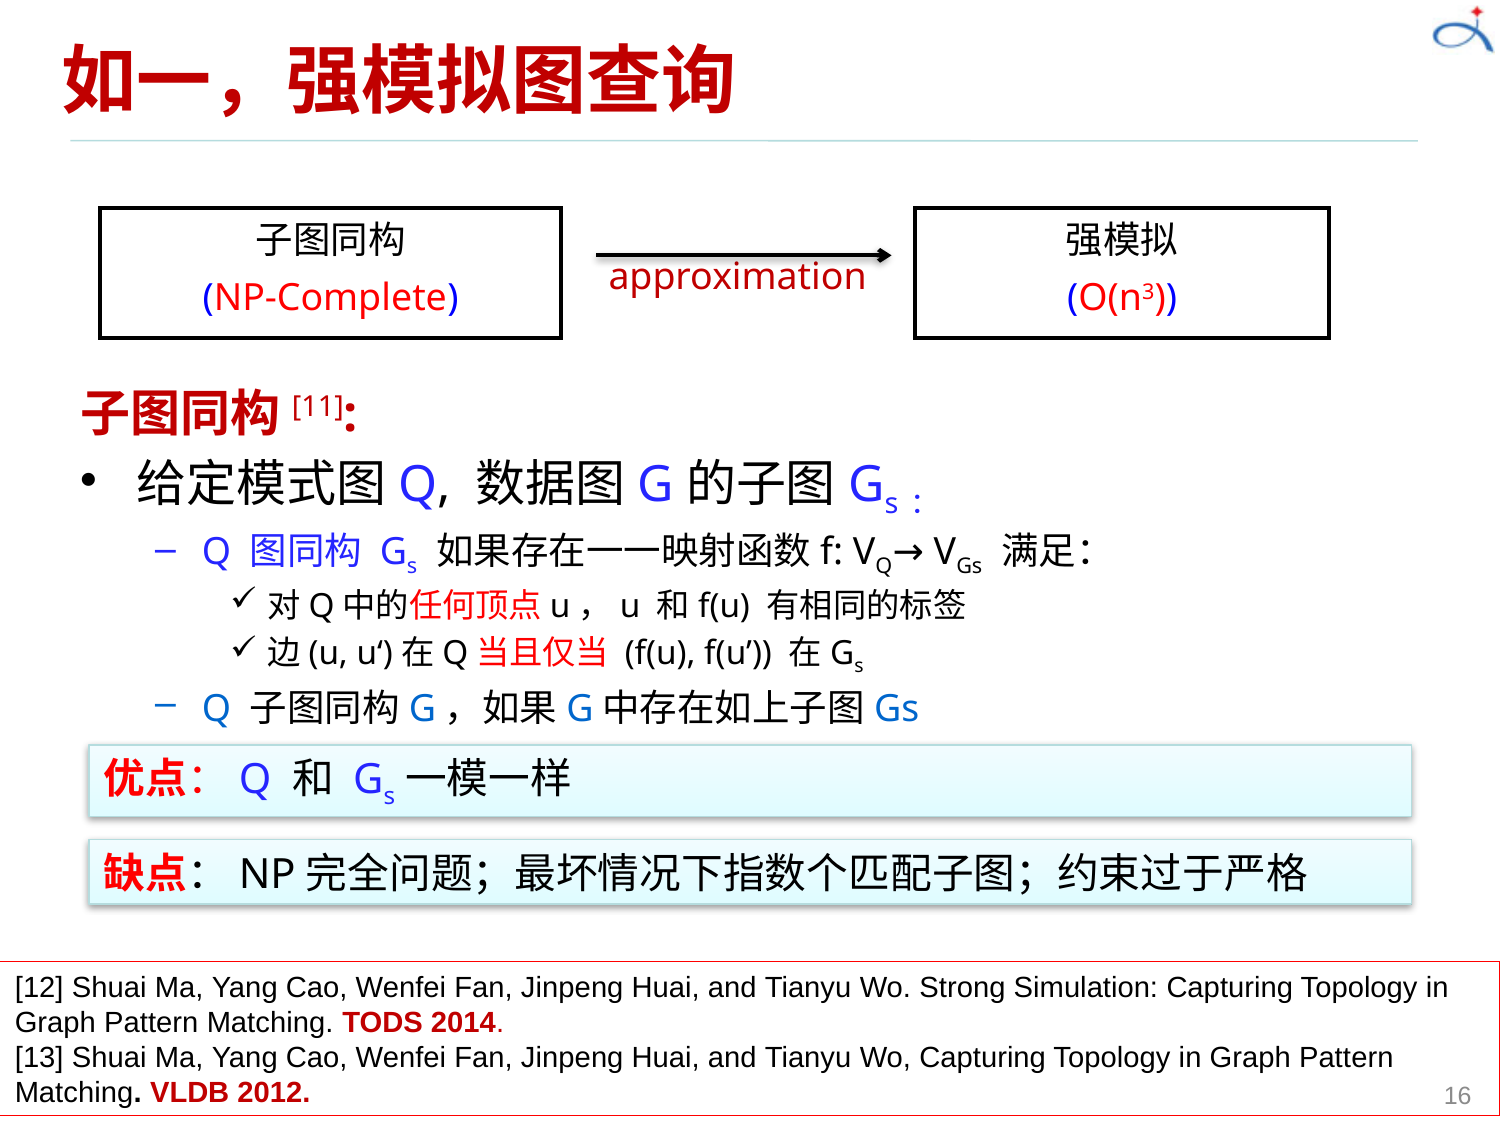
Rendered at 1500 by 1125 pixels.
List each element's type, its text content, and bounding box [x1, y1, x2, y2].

text_box 缺点：NP完全问题；最坏情况下指数个匹配子图；约束过于严格 [88, 839, 1412, 905]
picture [1432, 5, 1495, 55]
text_box 子图同构 (NP-Complete) [100, 207, 561, 338]
title 如一，强模拟图查询 [46, 11, 1419, 143]
slide_number 16 [1136, 1116, 1487, 1125]
text_box 强模拟 (O(n3)) [915, 207, 1329, 338]
list 子图同构[11]: 给定模式图Q, 数据图G的子图Gs： Q 图同构 Gs 如果存在一一映射函数f: VQ→ VGs 满足： 对Q中的任何顶点u，u 和f(u) 有相同的标签 边(u, u‘)在Q当且仅当 (f(u), f(u’)) 在Gs Q 子图同构G，如果G中存在如上子图Gs [64, 373, 1412, 729]
text_box [12] Shuai Ma, Yang Cao, Wenfei Fan, Jinpeng Huai, and Tianyu Wo. Strong Simulation: Capturing Topology in Graph Pattern Matching. TODS 2014. [13] Shuai Ma, Yang Cao, Wenfei Fan, Jinpeng Huai, and Tianyu Wo, Capturing Topology in Graph Pattern Matching. VLDB 2012. [0, 961, 1500, 1116]
text_box approximation [572, 184, 903, 305]
text_box 优点：Q 和 Gs一模一样 [88, 744, 1412, 817]
